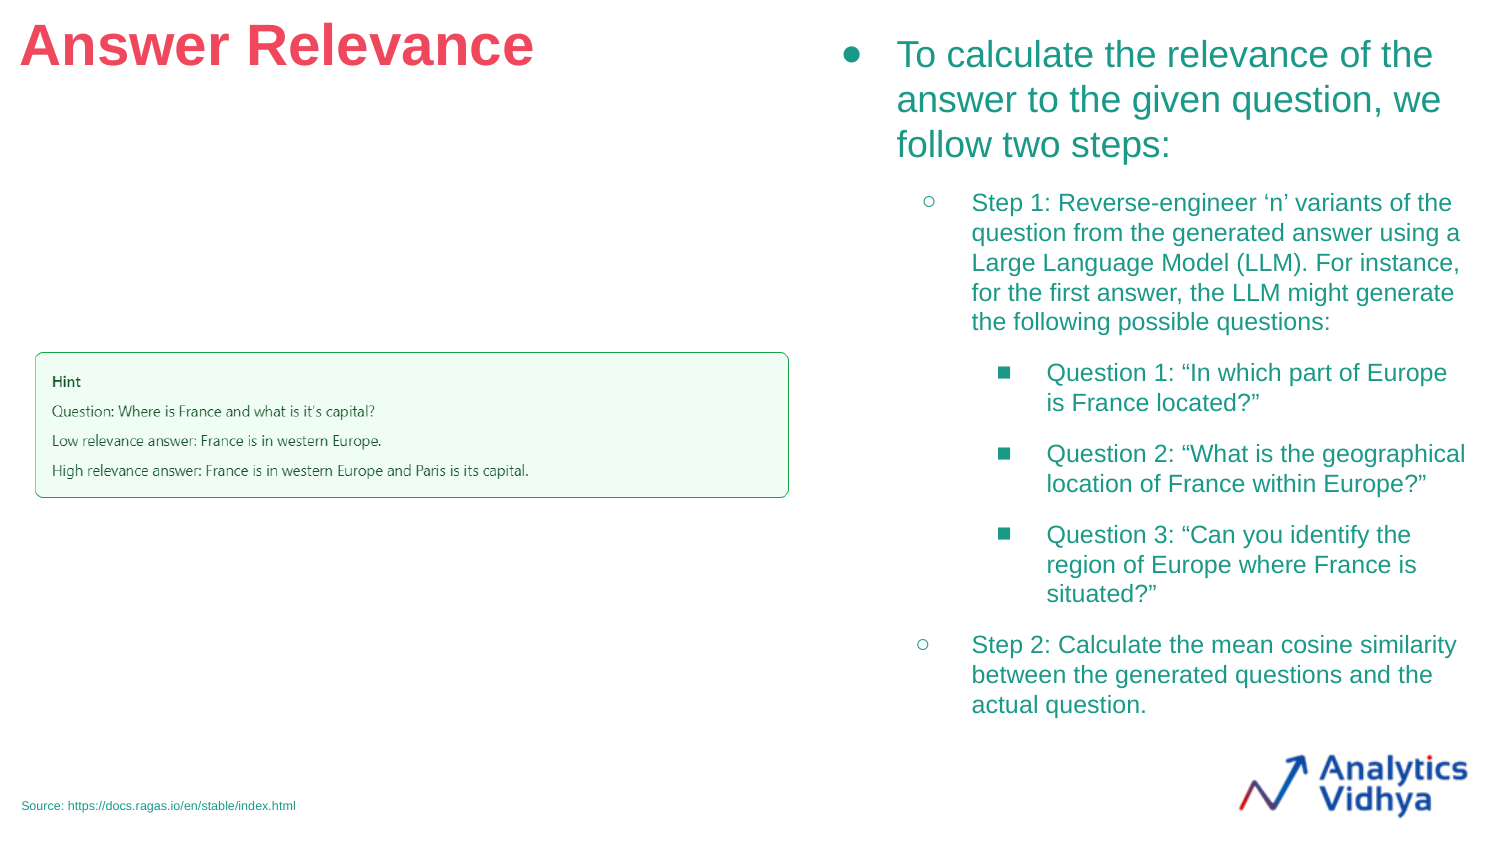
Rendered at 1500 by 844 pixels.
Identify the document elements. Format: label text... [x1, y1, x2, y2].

text_box Source: https://docs.ragas.io/en/stable/index.html [6, 790, 325, 821]
picture [1229, 749, 1478, 824]
title Answer Relevance [19, 15, 806, 86]
text_box To calculate the relevance of the answer to the given question, we follow two steps: Step 1: Reverse-engineer ‘n’ variants of the question from the generated answer using a Large Language Model (LLM). For instance, for the first answer, the LLM might generate the following possible questions: Question 1: “In which part of Europe is France located?” Question 2: “What is the geographical location of France within Europe?” Question 3: “Can you identify the region of Europe where France is situated?” Step 2: Calculate the mean cosine similarity between the generated questions and the actual question. [806, 15, 1489, 734]
picture [19, 334, 796, 509]
